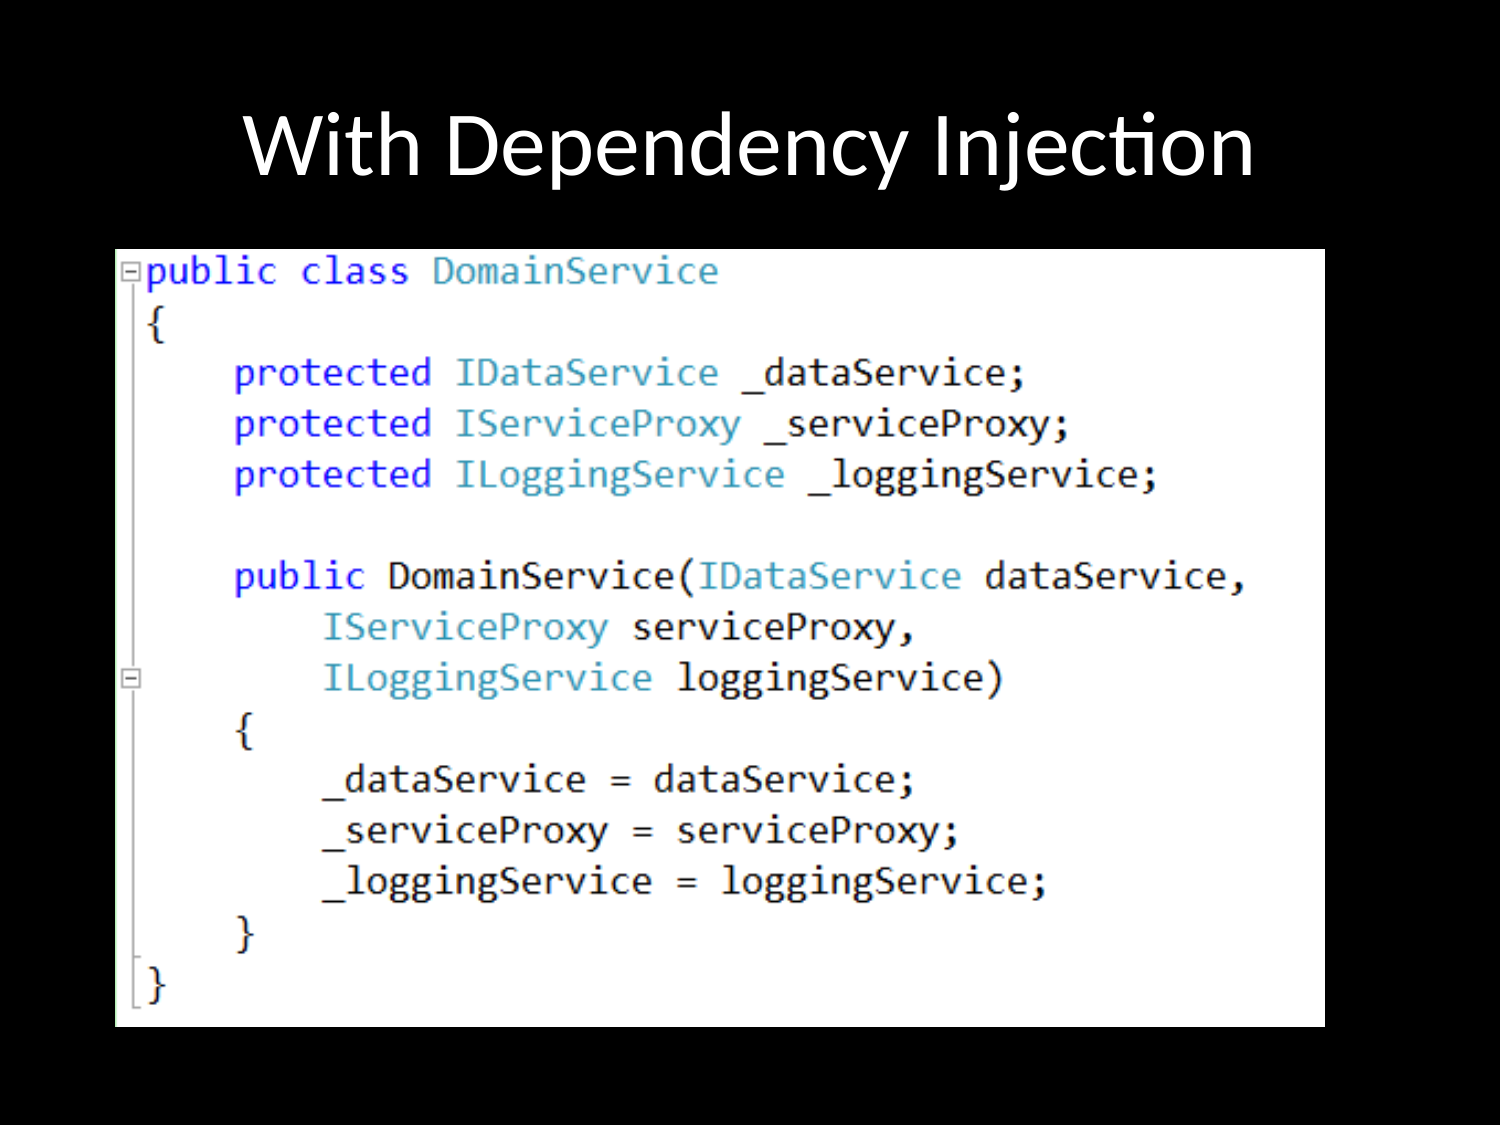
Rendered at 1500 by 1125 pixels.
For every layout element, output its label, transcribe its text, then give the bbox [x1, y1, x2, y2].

picture [115, 249, 1326, 1027]
title With Dependency Injection [75, 45, 1425, 233]
